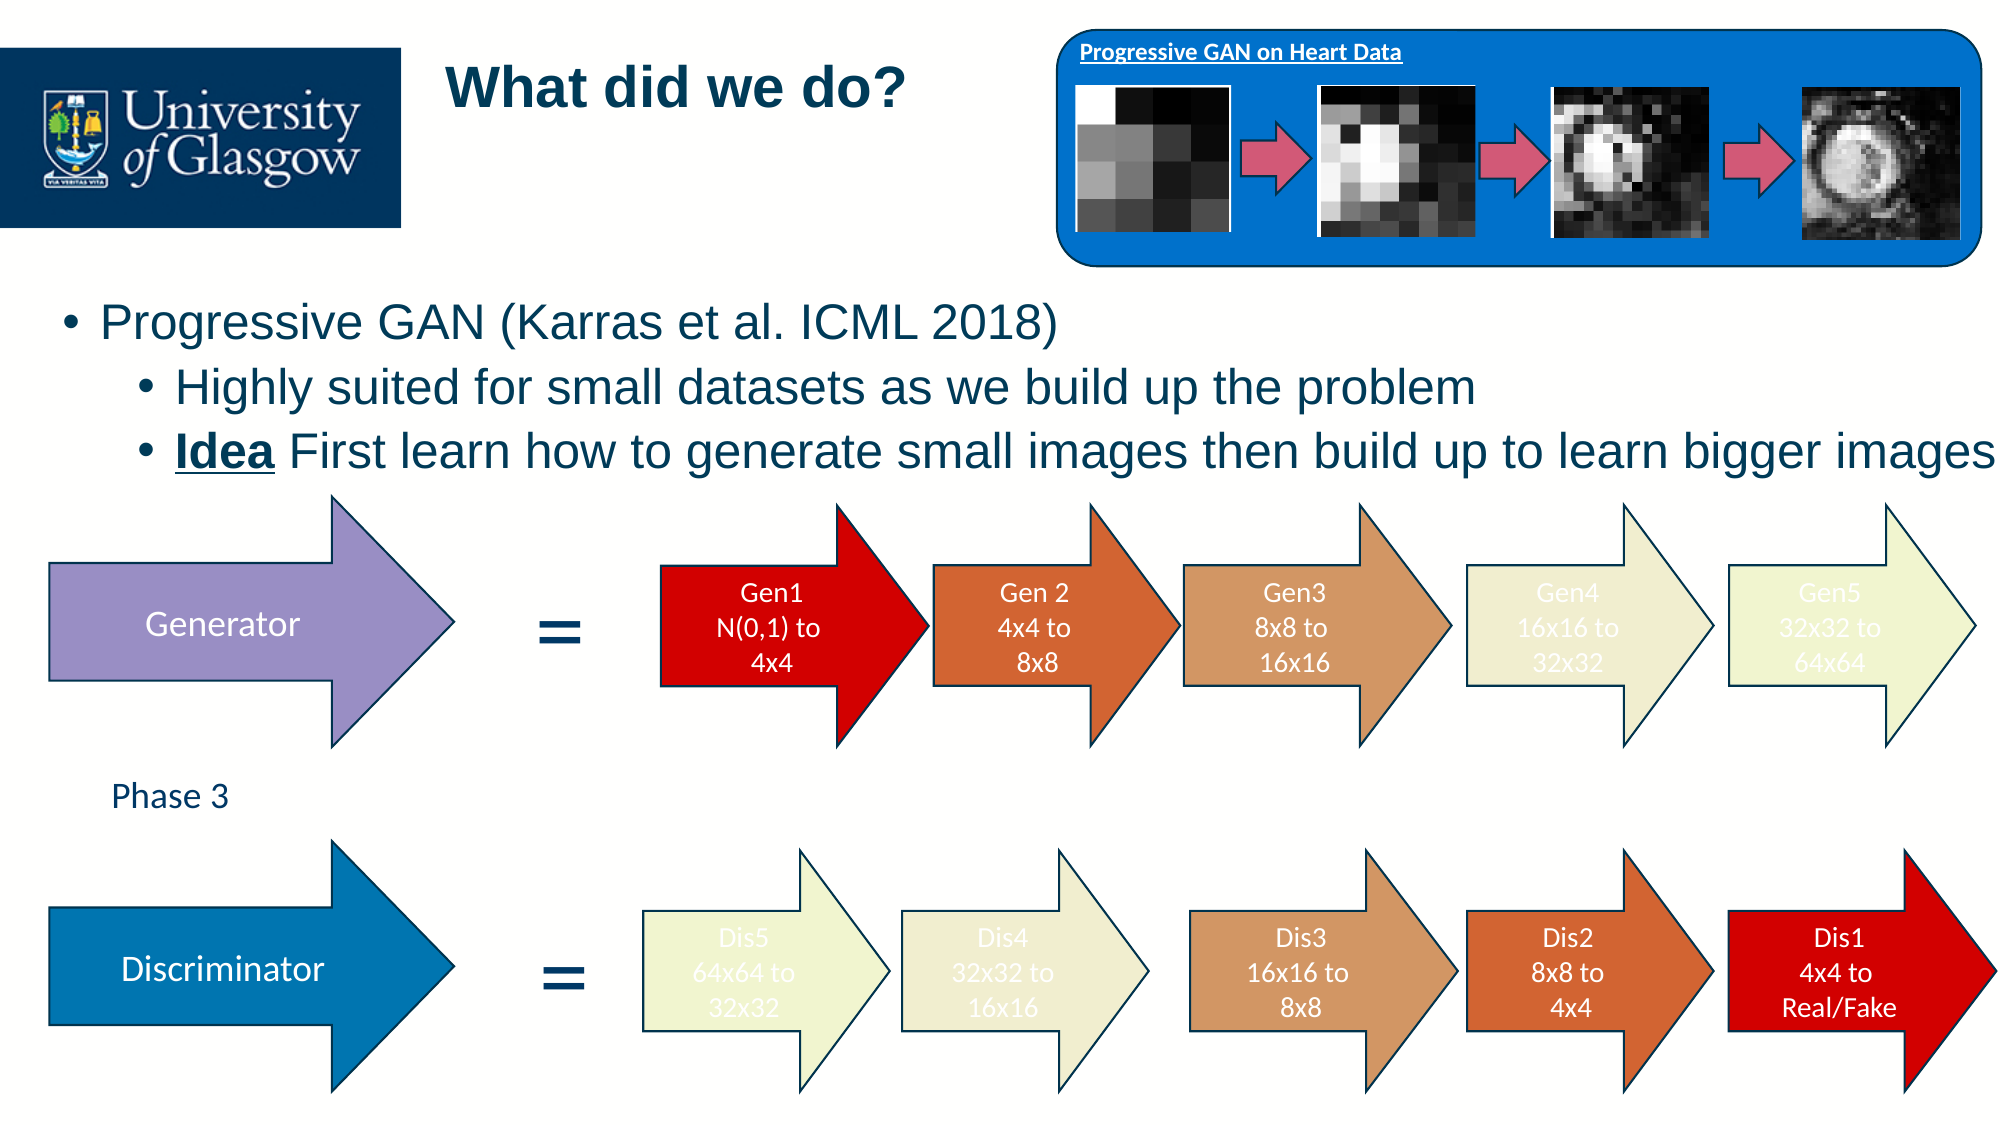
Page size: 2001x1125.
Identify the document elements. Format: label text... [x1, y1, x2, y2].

text_box Discriminator [48, 838, 456, 1095]
picture [1118, 538, 1358, 624]
picture [0, 0, 2000, 1125]
text_box = [525, 902, 622, 1038]
text_box Gen1 N(0,1) to 4x4 [659, 538, 931, 750]
text_box = [520, 557, 618, 693]
text_box What did we do? [430, 49, 926, 221]
list Progressive GAN (Karras et al. ICML 2018) Highly suited for small datasets as we build up the problem Idea First learn how to generate small images then build up to learn bigger images [47, 289, 2000, 538]
text_box Dis3 16x16 to 8x8 [1189, 847, 1460, 1095]
text_box Gen3 8x8 to 16x16 [1182, 538, 1453, 750]
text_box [1056, 27, 1982, 267]
text_box Dis5 64x64 to 32x32 [642, 847, 892, 1095]
text_box Phase 3 [96, 763, 331, 824]
text_box Gen4 16x16 to 32x32 [1466, 538, 1715, 750]
text_box Dis2 8x8 to 4x4 [1466, 847, 1715, 1095]
text_box Dis1 4x4 to Real/Fake [1727, 847, 1998, 1095]
text_box Generator [48, 538, 456, 750]
text_box Dis4 32x32 to 16x16 [901, 847, 1151, 1095]
text_box Gen 2 4x4 to 8x8 [932, 538, 1182, 750]
text_box Gen5 32x32 to 64x64 [1728, 538, 1978, 750]
